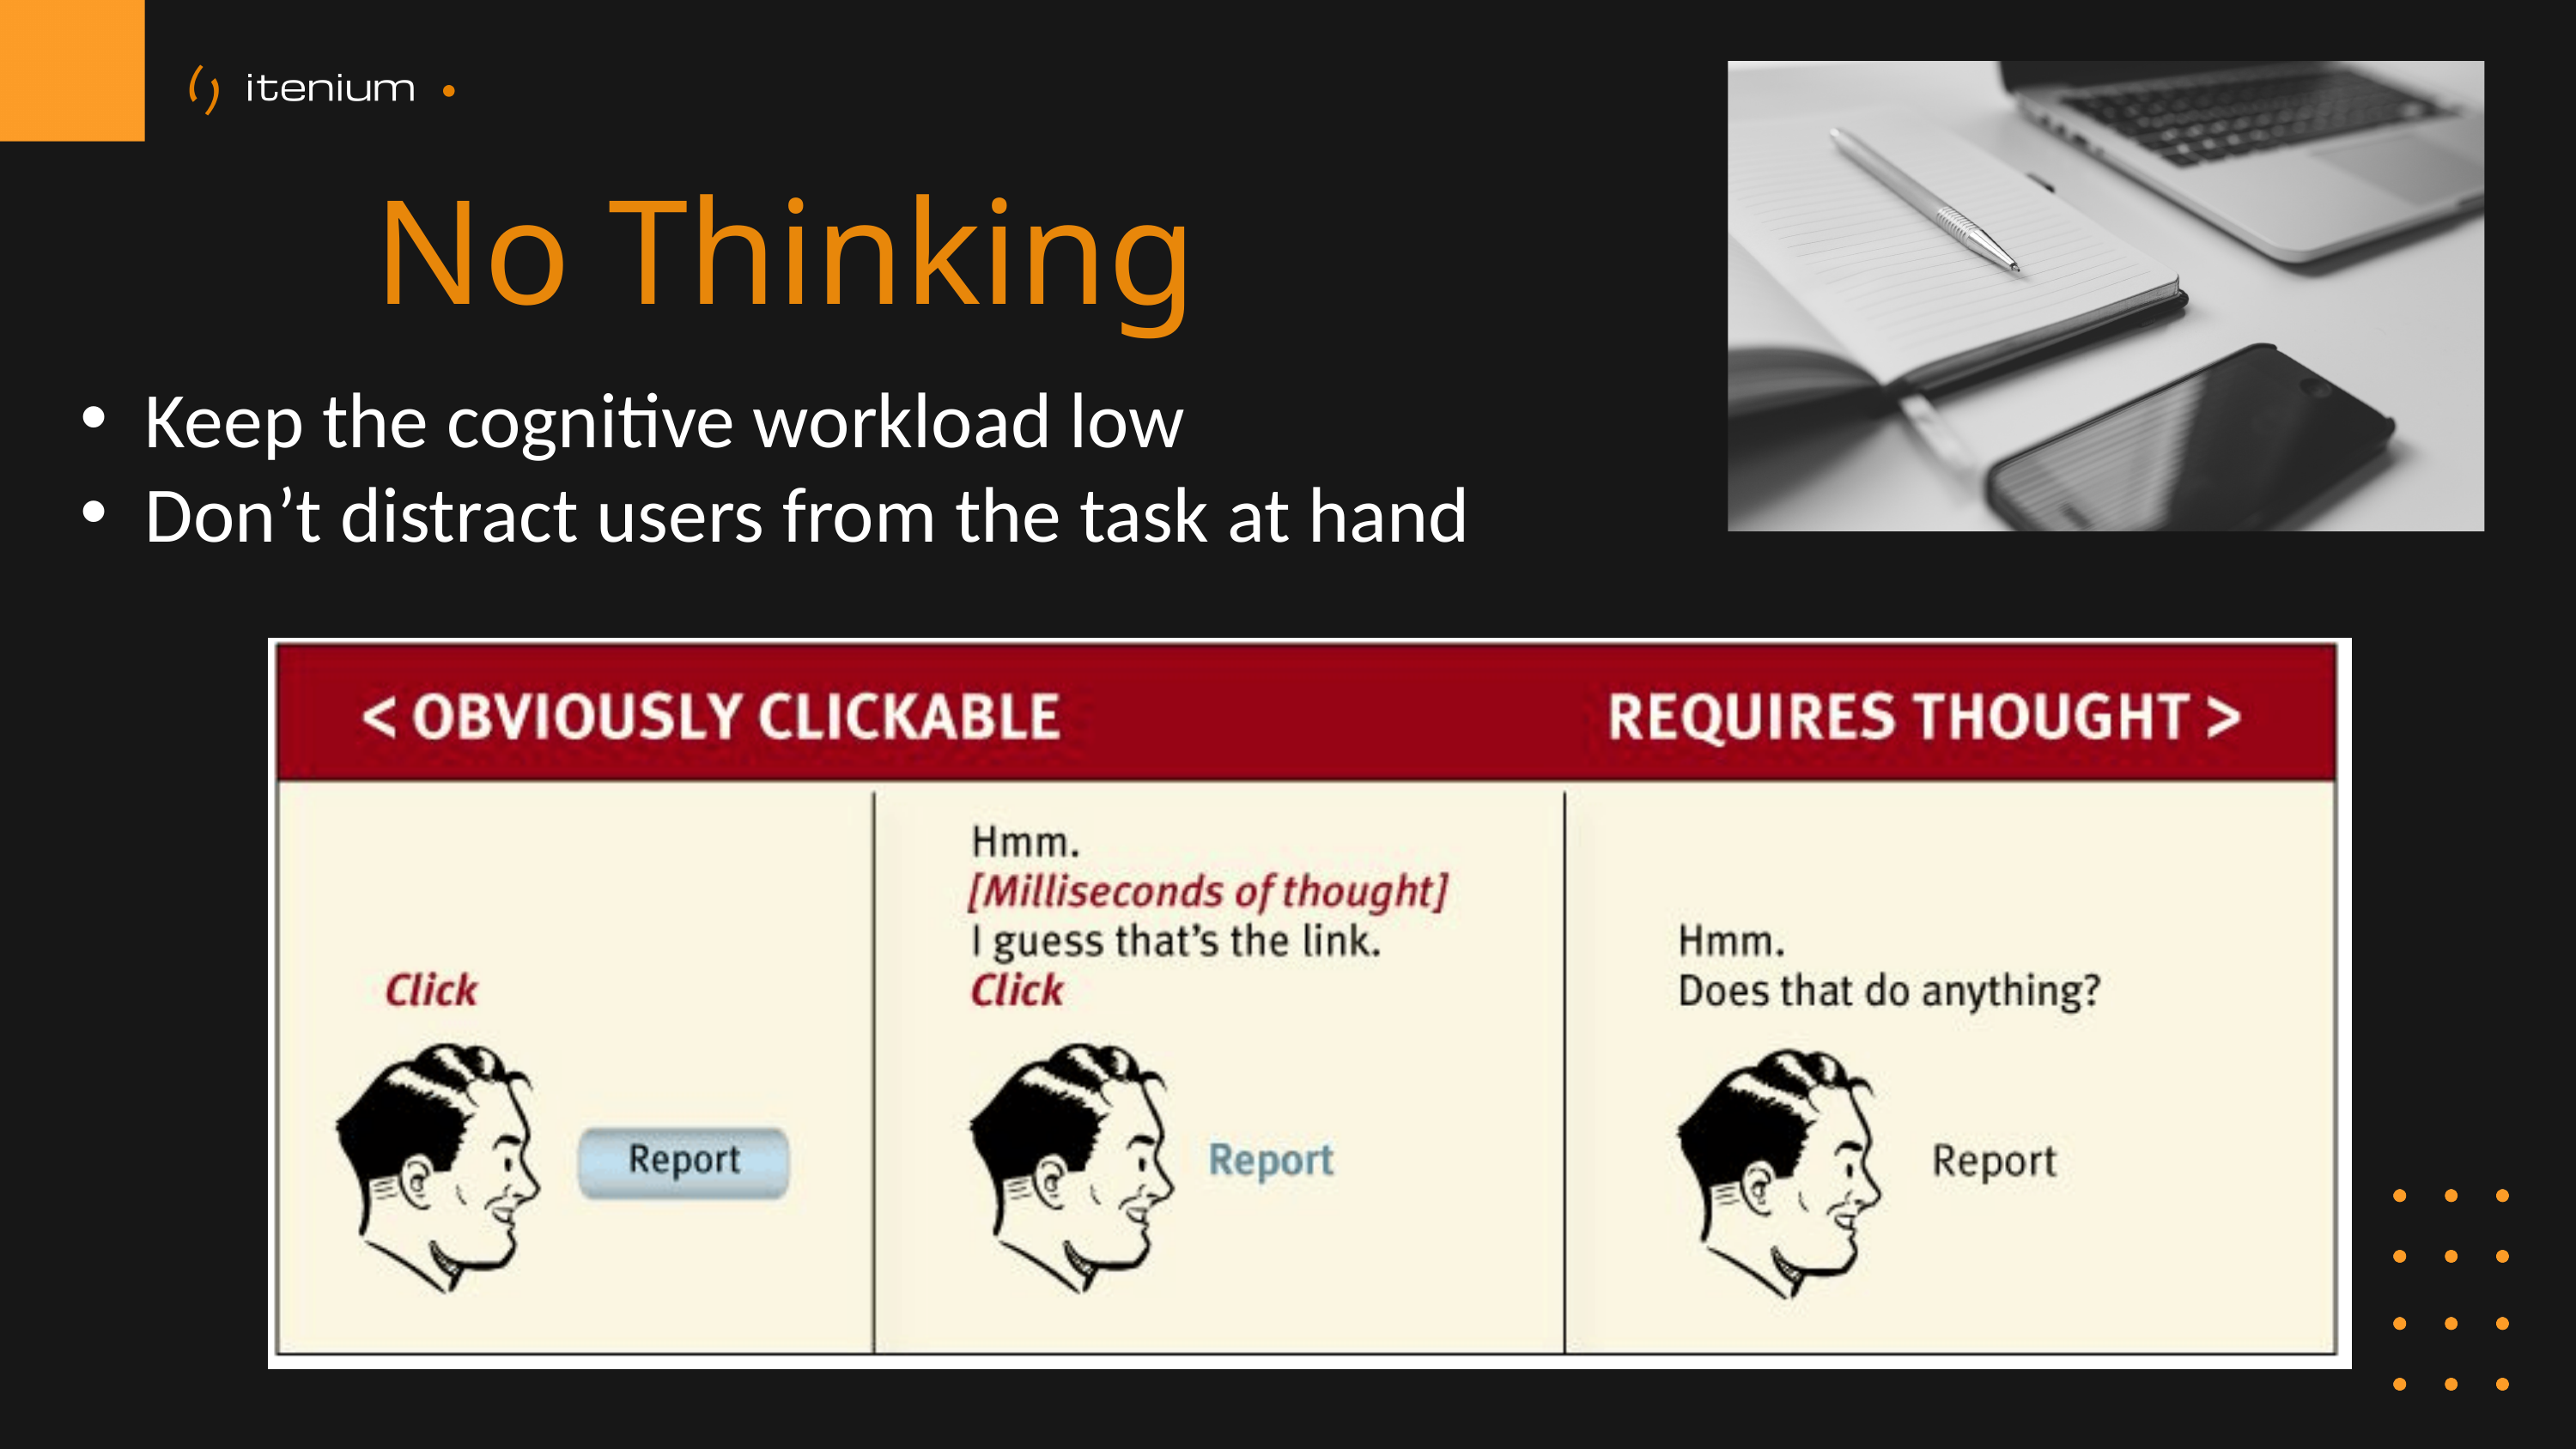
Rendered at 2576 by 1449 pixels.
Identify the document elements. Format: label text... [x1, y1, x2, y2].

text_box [1728, 61, 2485, 531]
text_box No Thinking [3, 160, 1568, 334]
text_box Keep the cognitive workload low Don’t distract users from the task at hand [68, 362, 1524, 564]
picture [0, 0, 145, 142]
picture [172, 48, 475, 131]
picture [2394, 1348, 2509, 1391]
picture [2394, 1190, 2509, 1232]
picture [268, 638, 2352, 1370]
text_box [2358, 1232, 2553, 1348]
